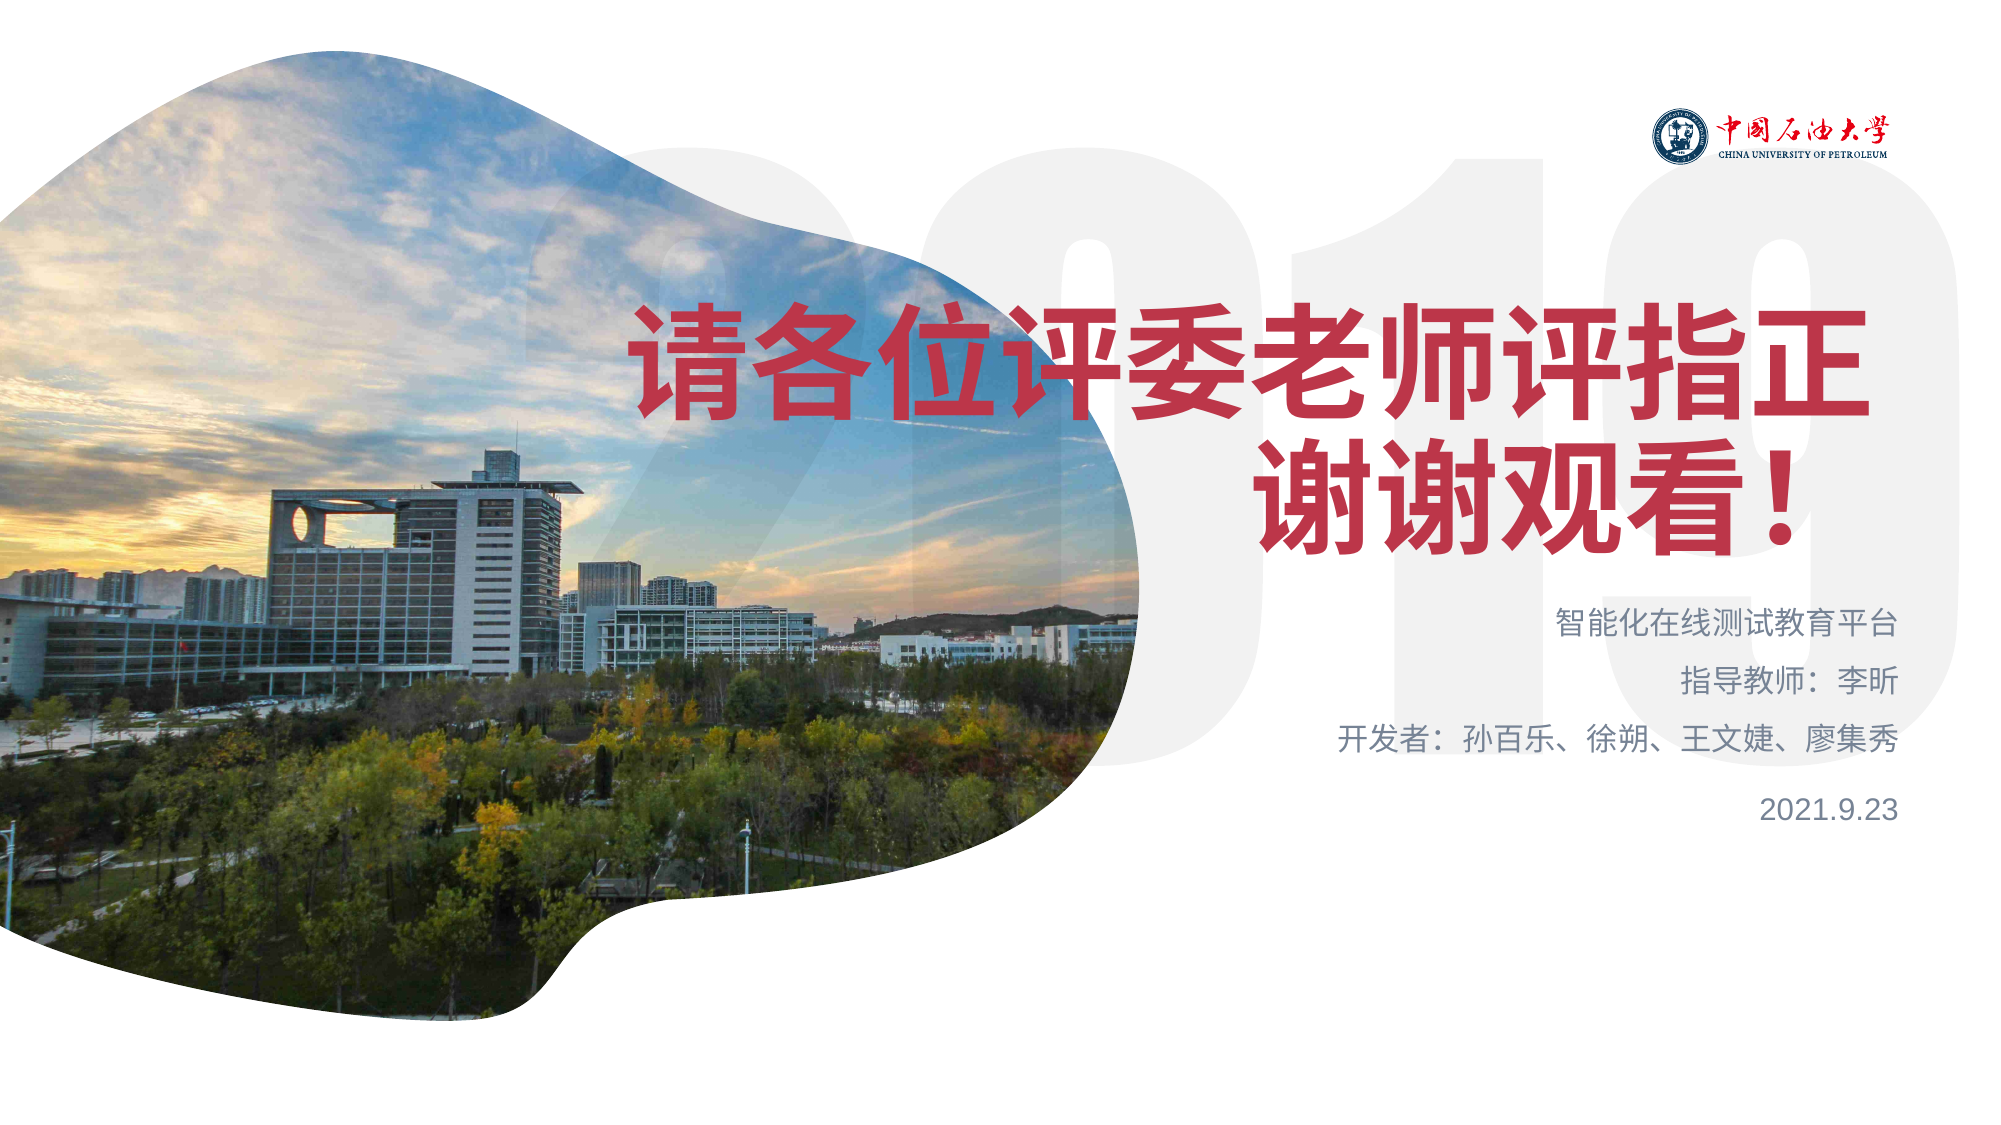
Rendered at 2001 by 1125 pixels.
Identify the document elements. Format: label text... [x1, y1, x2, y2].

picture [0, 51, 1140, 1021]
title 请各位评委老师评指正 谢谢观看！ [110, 313, 1890, 580]
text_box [1652, 108, 1890, 165]
list 智能化在线测试教育平台 指导教师：李昕 开发者：孙百乐、徐朔、王文婕、廖集秀 [1204, 598, 1915, 762]
list 2021.9.23 [1379, 786, 1915, 838]
